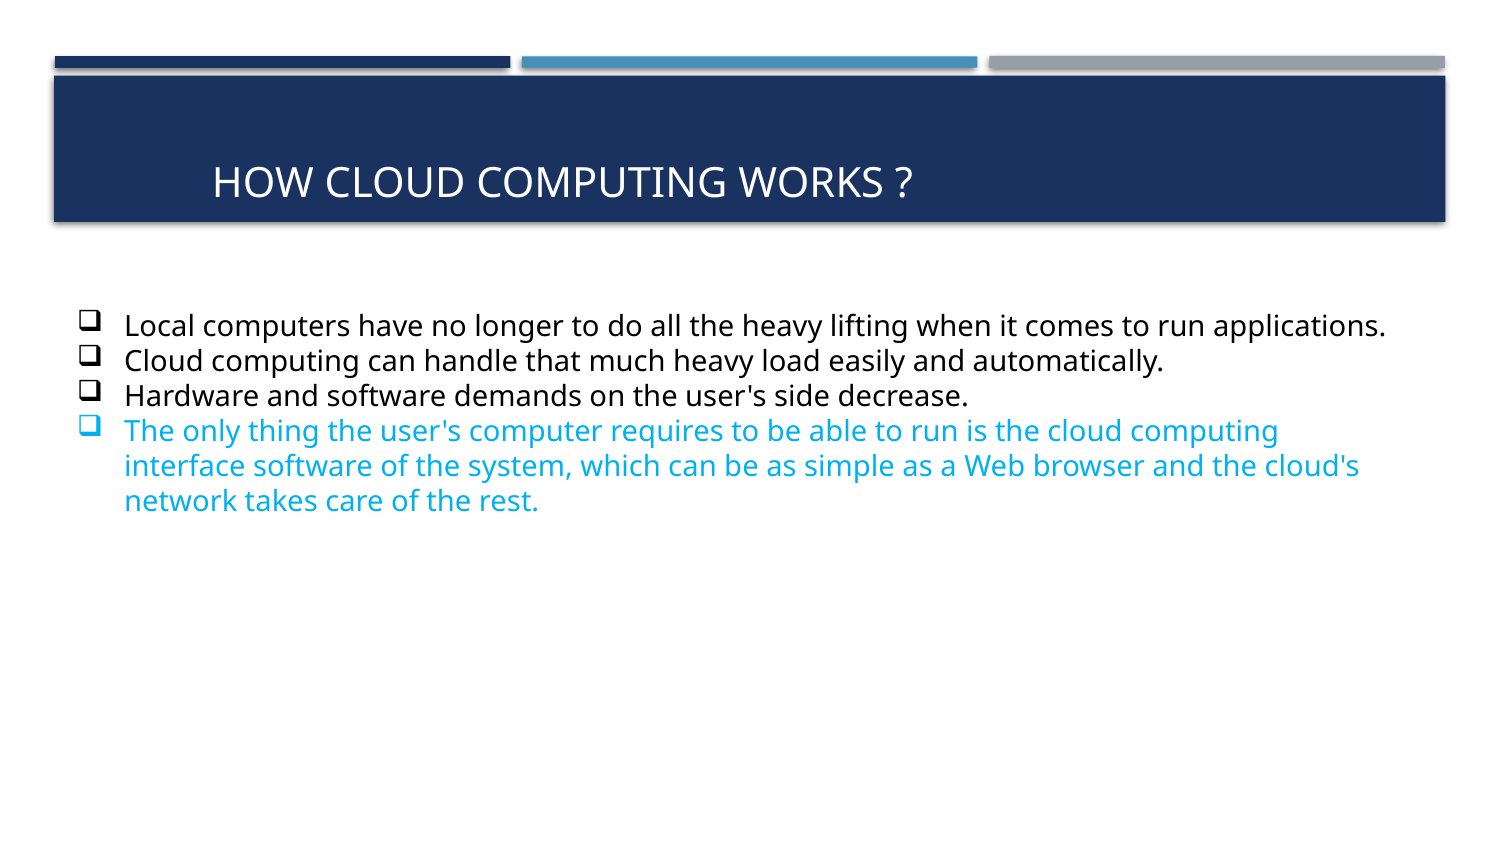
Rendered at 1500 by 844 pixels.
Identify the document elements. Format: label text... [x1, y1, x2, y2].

title How Cloud Computing works ? [71, 86, 1429, 212]
text_box Local computers have no longer to do all the heavy lifting when it comes to run applications. Cloud computing can handle that much heavy load easily and automatically. Hardware and software demands on the user's side decrease. The only thing the user's computer requires to be able to run is the cloud computing interface software of the system, which can be as simple as a Web browser and the cloud's network takes care of the rest. [62, 299, 1413, 525]
